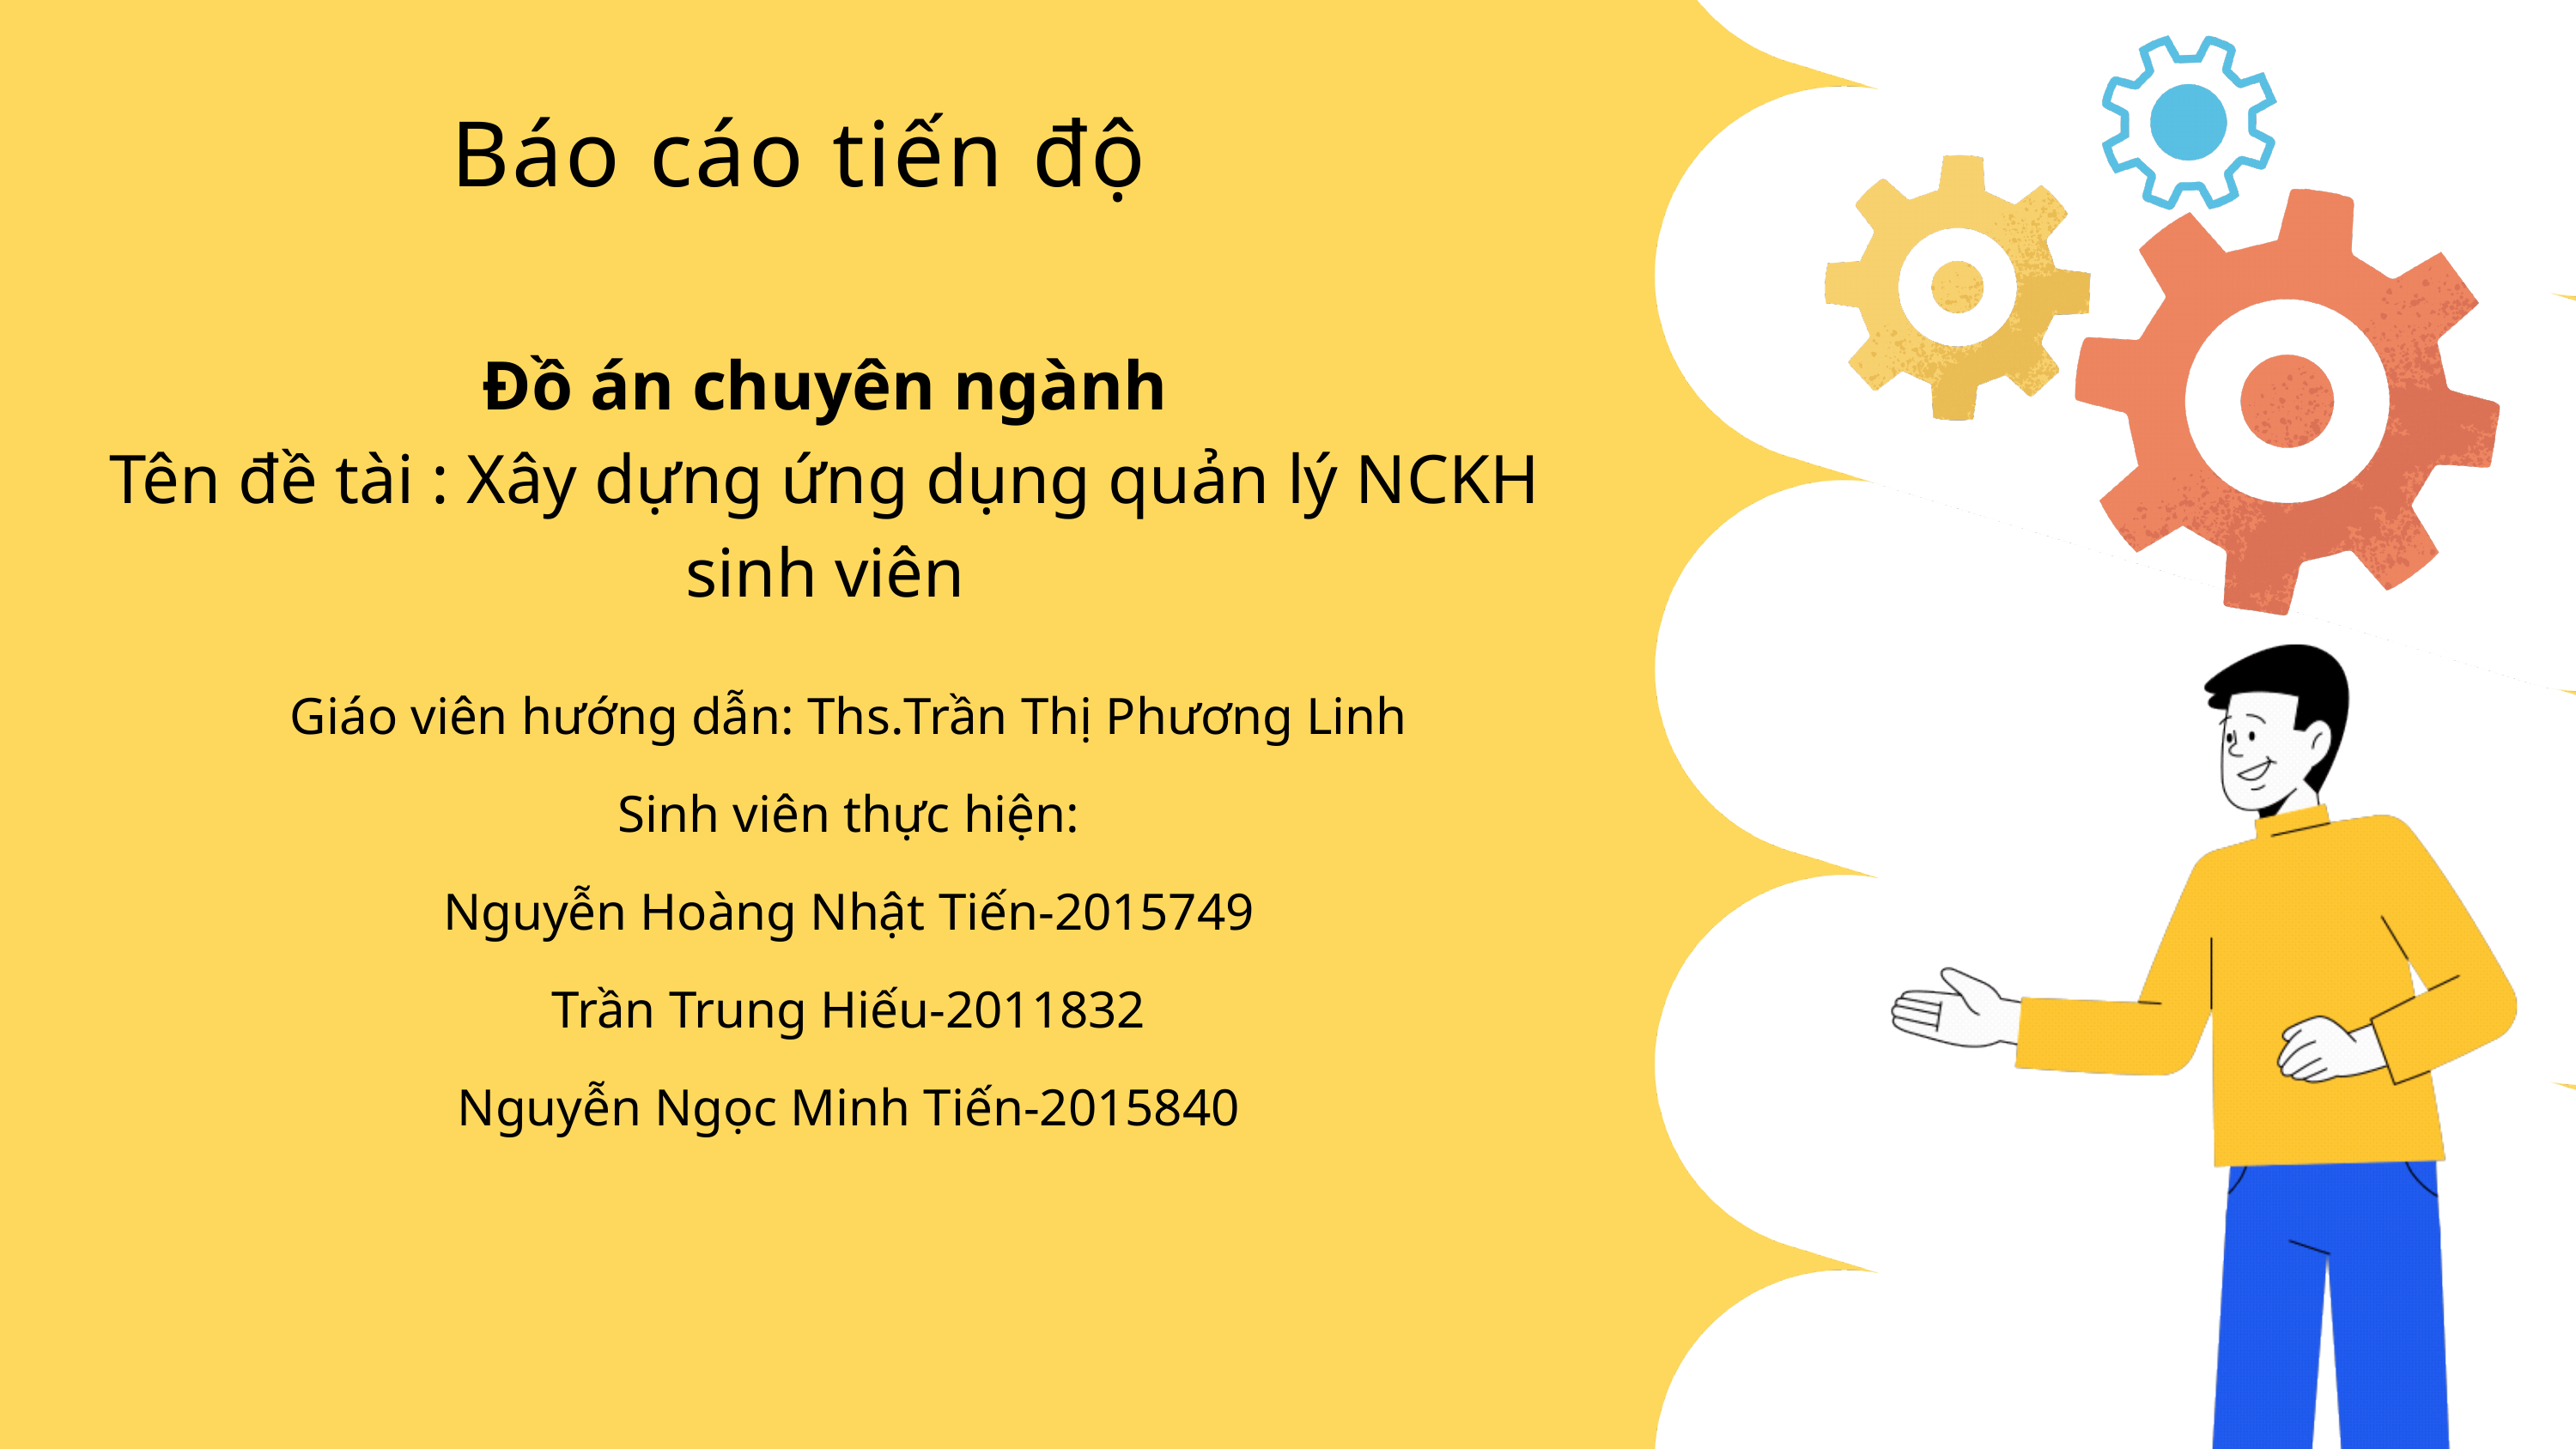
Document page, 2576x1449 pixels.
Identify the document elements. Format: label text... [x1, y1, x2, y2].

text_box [1631, 0, 2576, 1449]
text_box Giáo viên hướng dẫn: Ths.Trần Thị Phương Linh Sinh viên thực hiện: Nguyễn Hoàng Nhật Tiến-2015749 Trần Trung Hiếu-2011832 Nguyễn Ngọc Minh Tiến-2015840 [56, 646, 1625, 1136]
text_box Báo cáo tiến độ [451, 106, 1625, 493]
text_box Đồ án chuyên ngành Tên đề tài : Xây dựng ứng dụng quản lý NCKH sinh viên [92, 329, 1558, 610]
picture [1856, 643, 2576, 1449]
